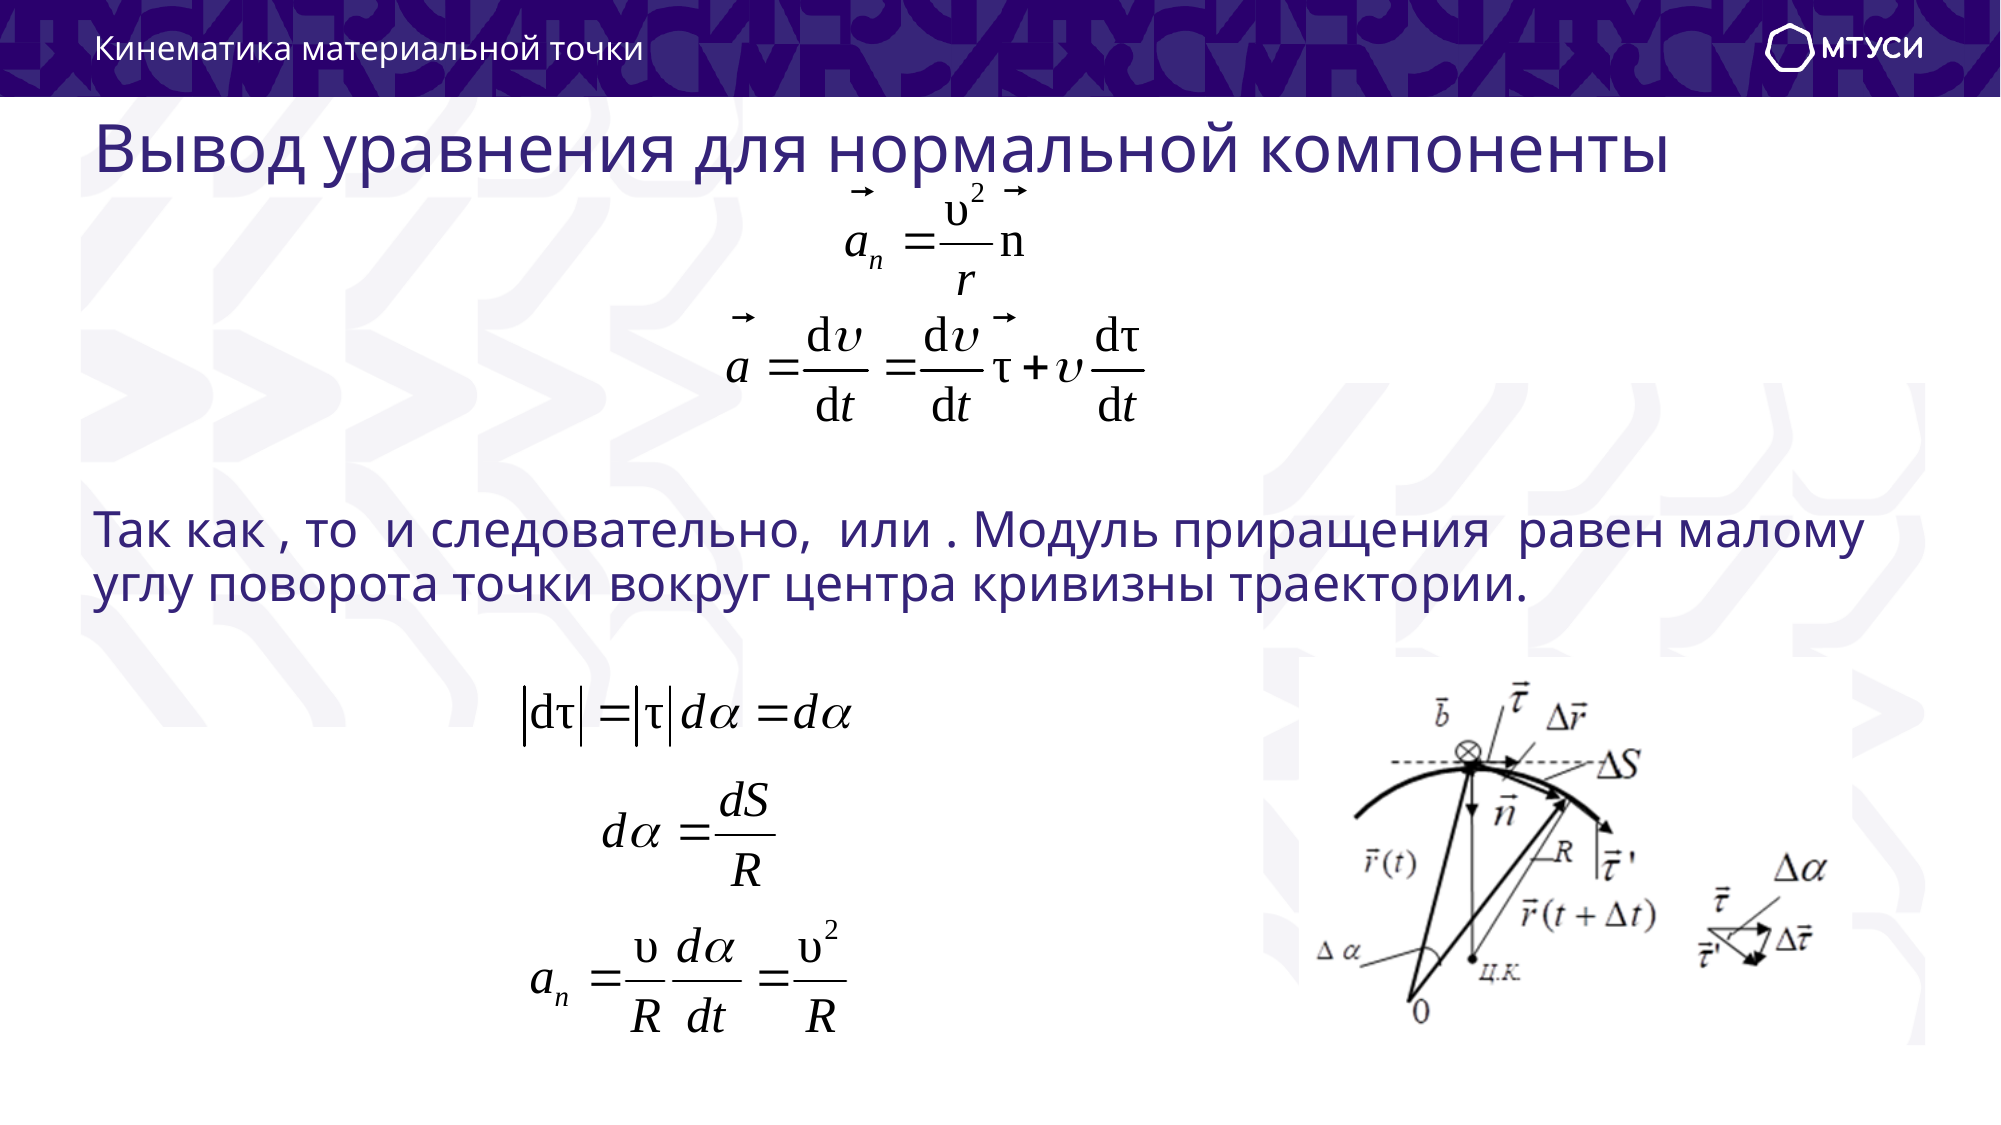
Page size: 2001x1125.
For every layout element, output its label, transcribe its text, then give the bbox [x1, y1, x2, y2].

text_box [721, 307, 1149, 429]
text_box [598, 772, 780, 892]
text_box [840, 175, 1031, 301]
title Вывод уравнения для нормальной компоненты [78, 98, 1921, 192]
picture [0, 0, 2001, 1111]
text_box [526, 912, 852, 1040]
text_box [518, 680, 859, 752]
list Кинематика материальной точки [78, 24, 1710, 70]
